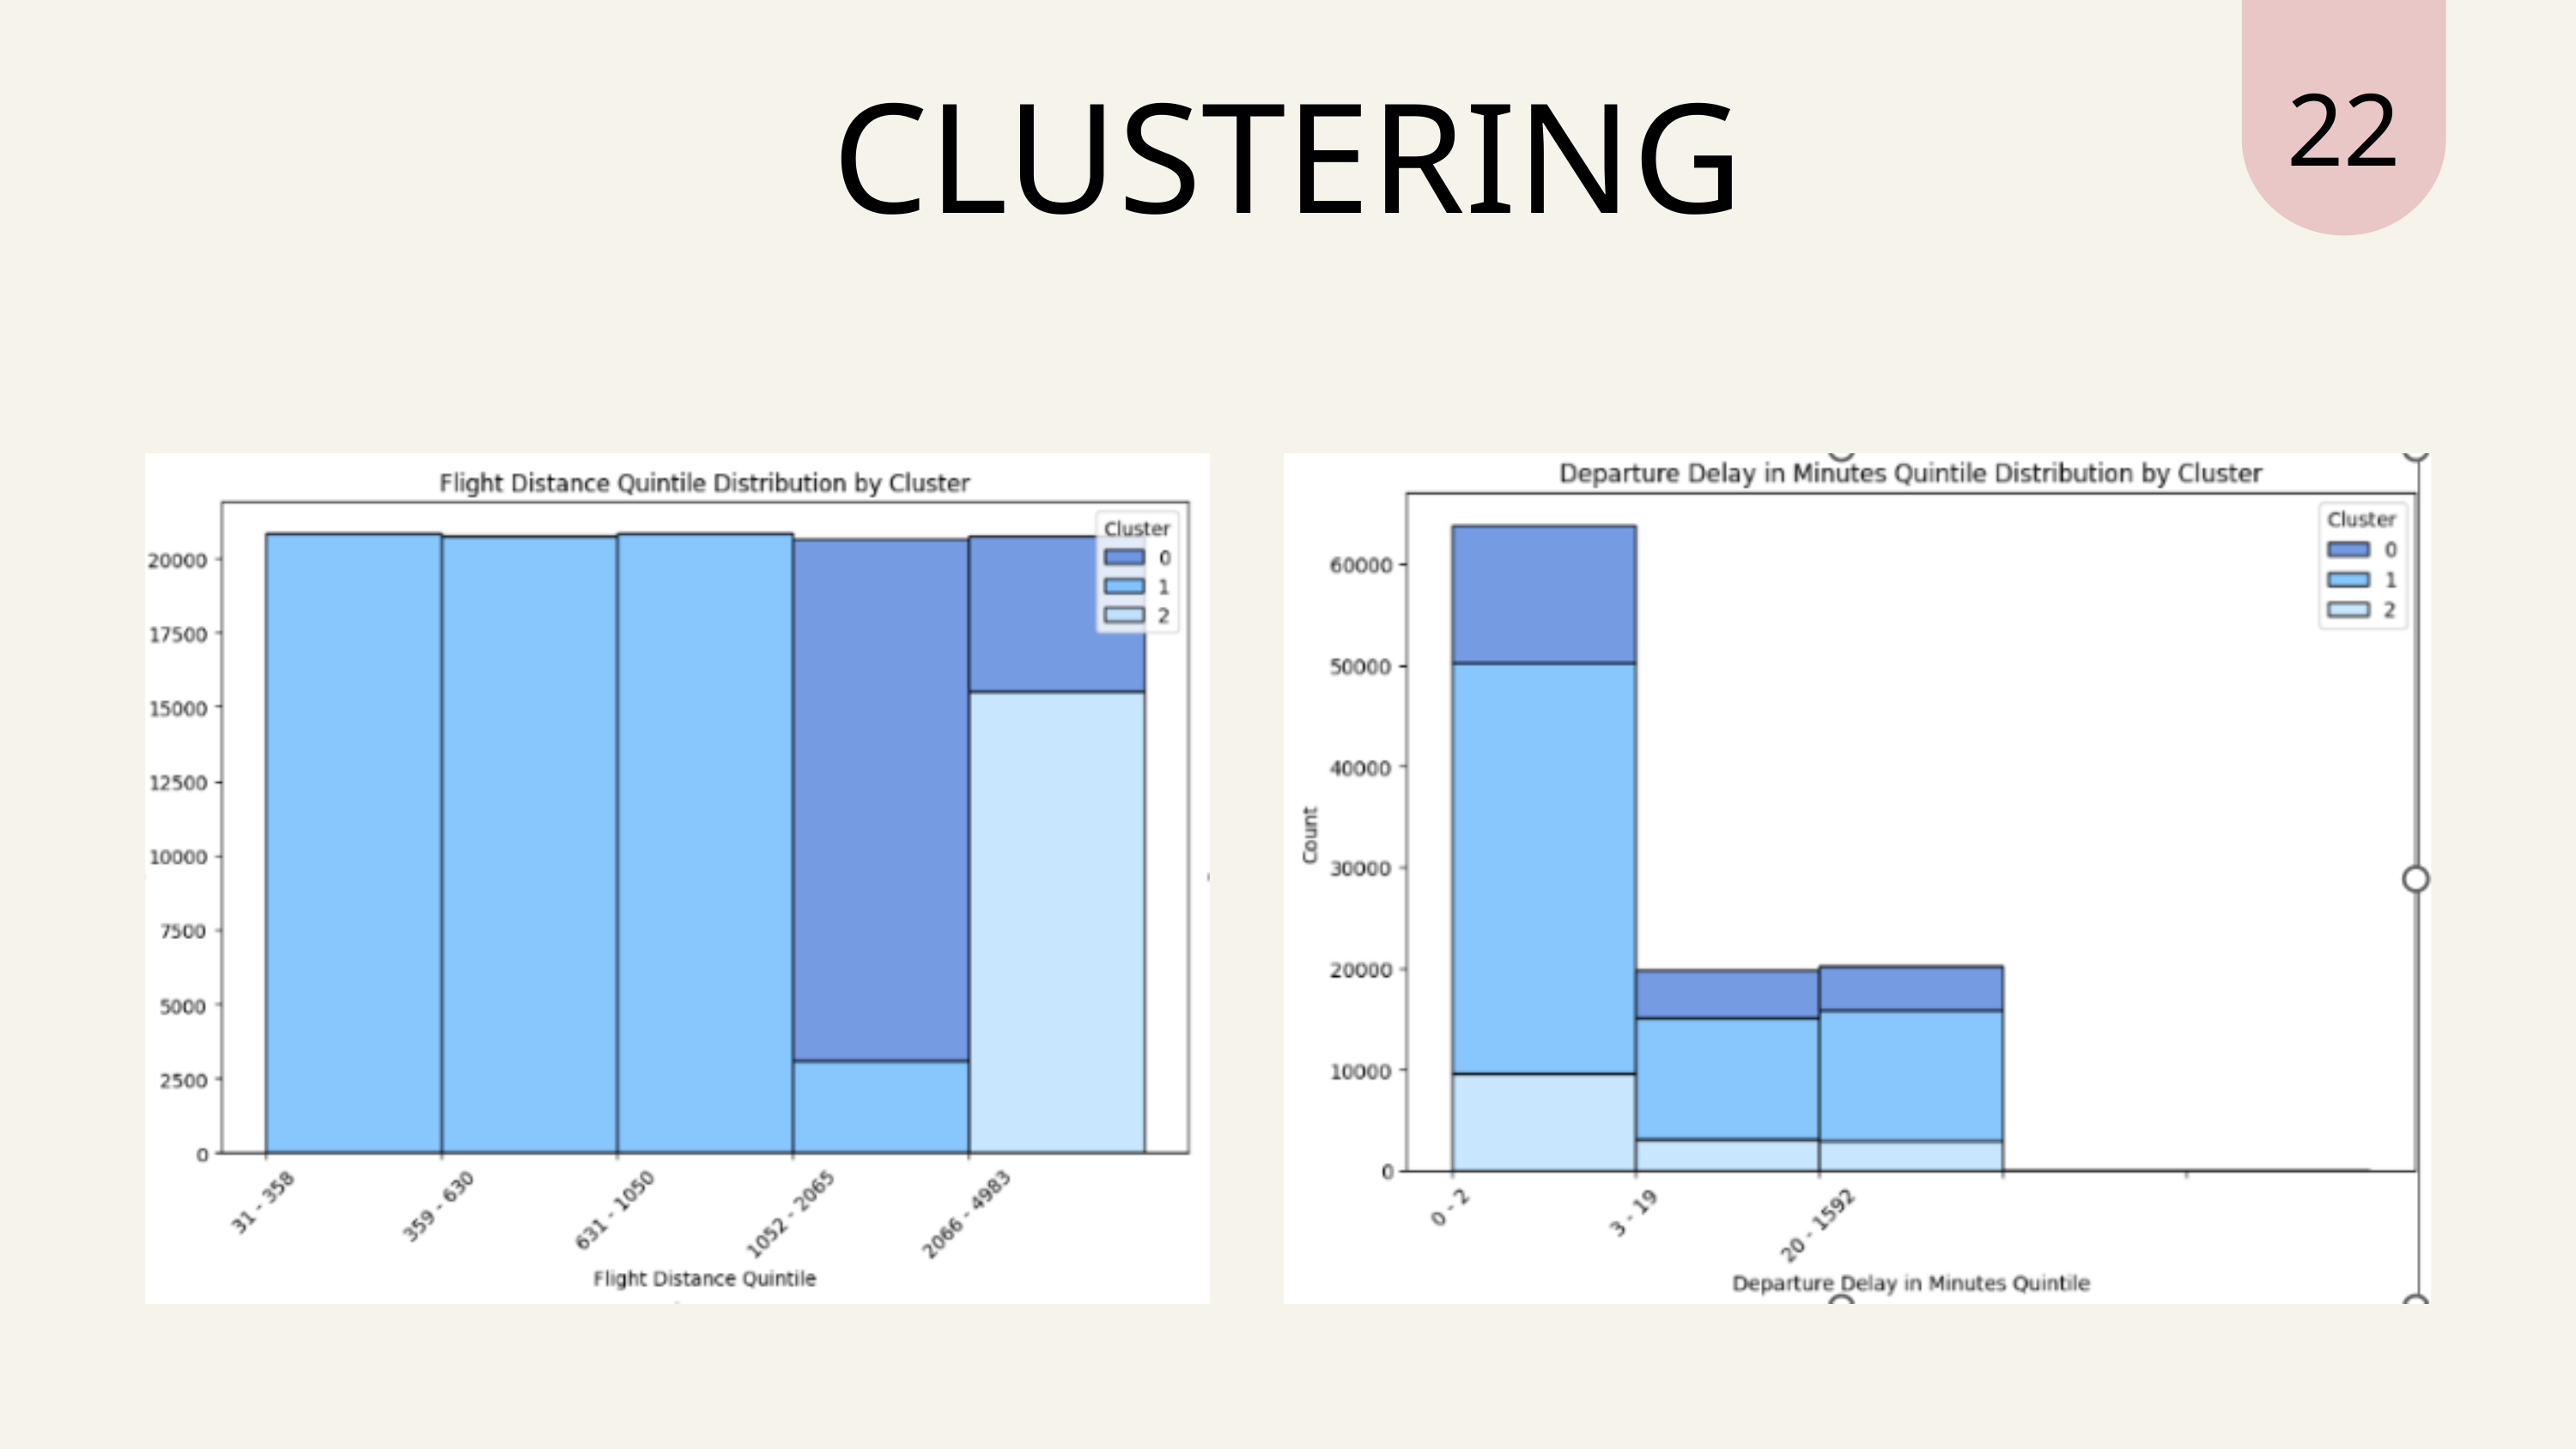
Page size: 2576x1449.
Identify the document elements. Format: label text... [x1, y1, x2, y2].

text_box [2233, 0, 2455, 236]
text_box [1284, 453, 2432, 1304]
text_box [144, 453, 1210, 1304]
text_box CLUSTERING [359, 31, 2216, 245]
